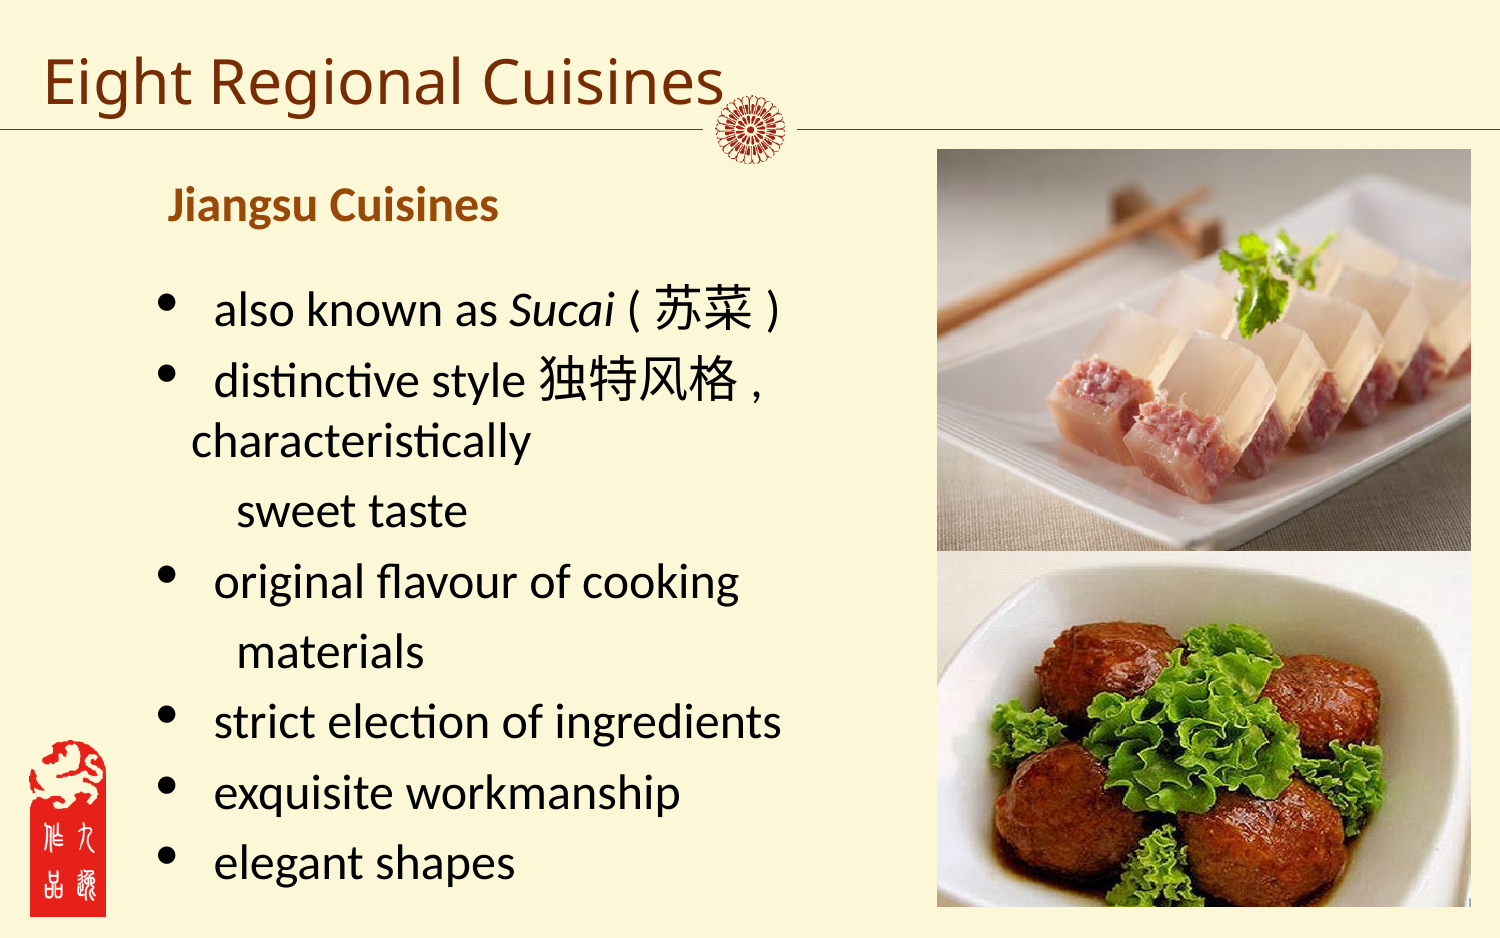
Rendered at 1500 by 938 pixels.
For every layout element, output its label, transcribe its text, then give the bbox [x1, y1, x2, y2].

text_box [0, 94, 1500, 165]
text_box Eight Regional Cuisines [0, 19, 1035, 94]
text_box Jiangsu Cuisines [119, 174, 515, 239]
picture [29, 740, 106, 917]
text_box also known as Sucai (苏菜) distinctive style独特风格, characteristically sweet taste original flavour of cooking materials strict election of ingredients exquisite workmanship elegant shapes [117, 269, 932, 938]
picture [937, 149, 1471, 907]
